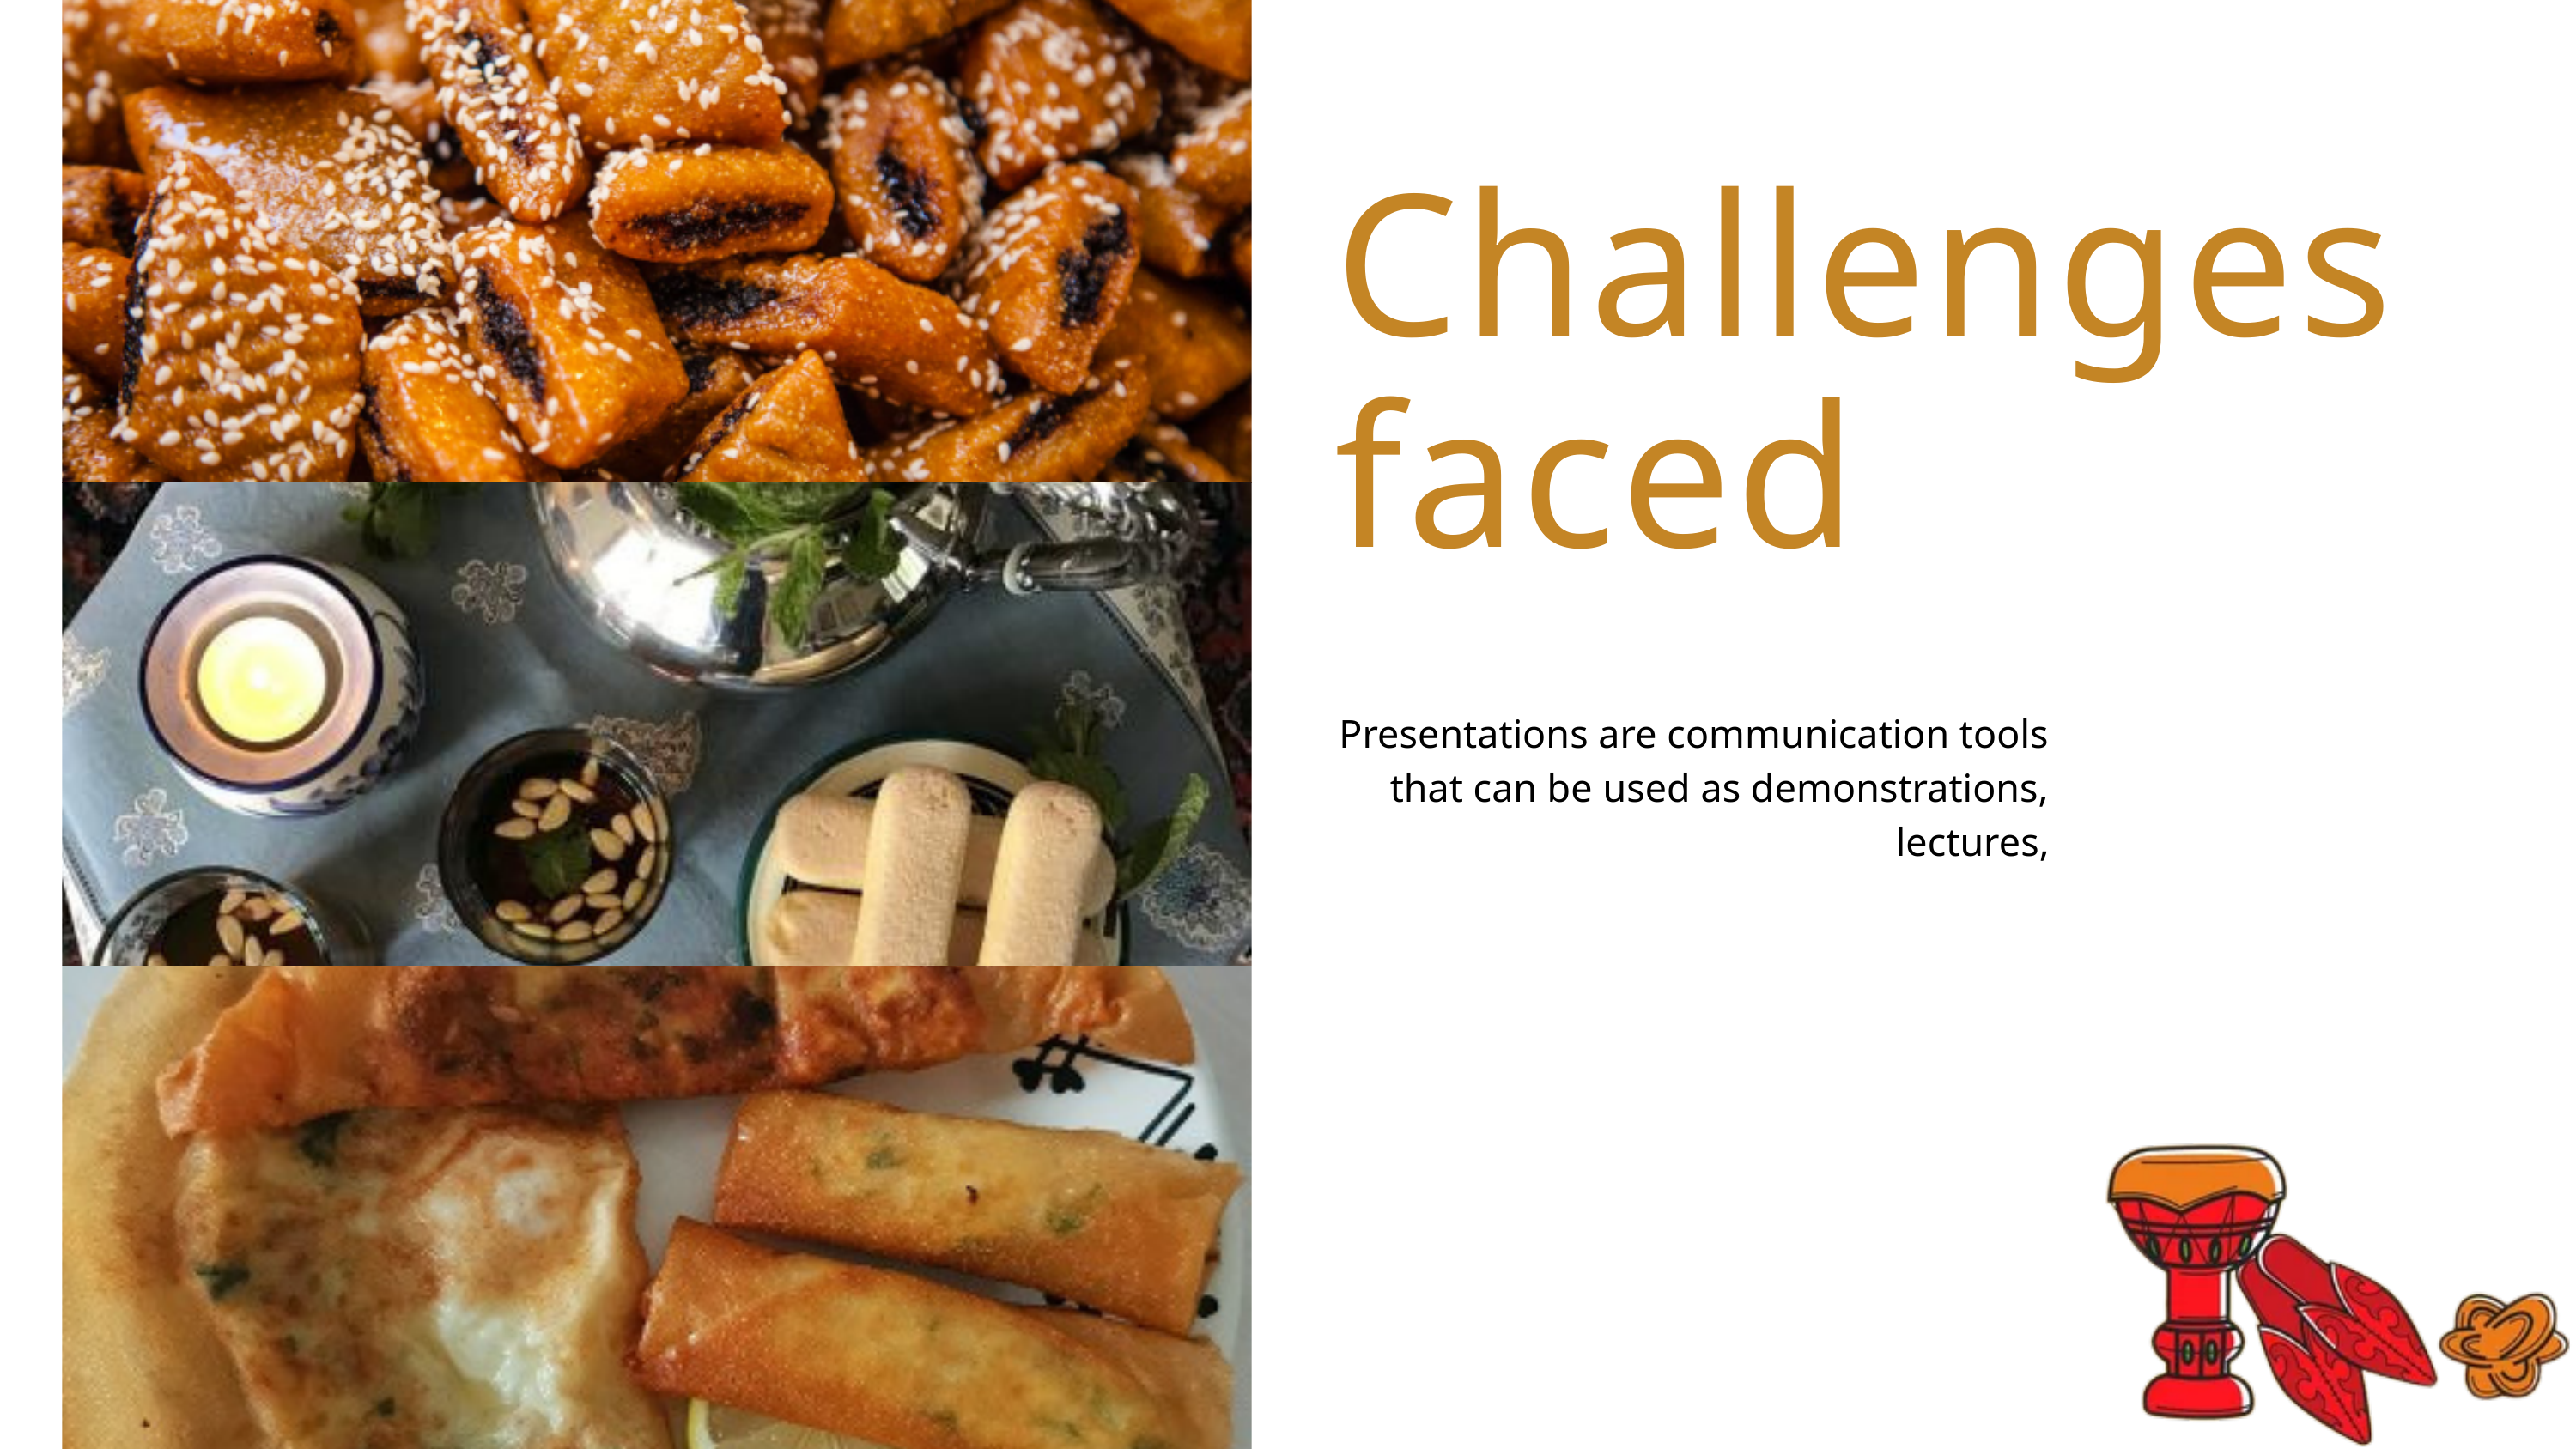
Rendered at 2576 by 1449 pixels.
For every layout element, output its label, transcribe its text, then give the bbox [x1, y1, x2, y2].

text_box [61, 482, 1252, 965]
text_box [61, 965, 1252, 1449]
text_box Challenges faced [1334, 165, 2576, 587]
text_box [61, 0, 1252, 482]
text_box [2104, 1132, 2576, 1449]
text_box Presentations are communication tools that can be used as demonstrations, lectures, [1334, 701, 2050, 864]
